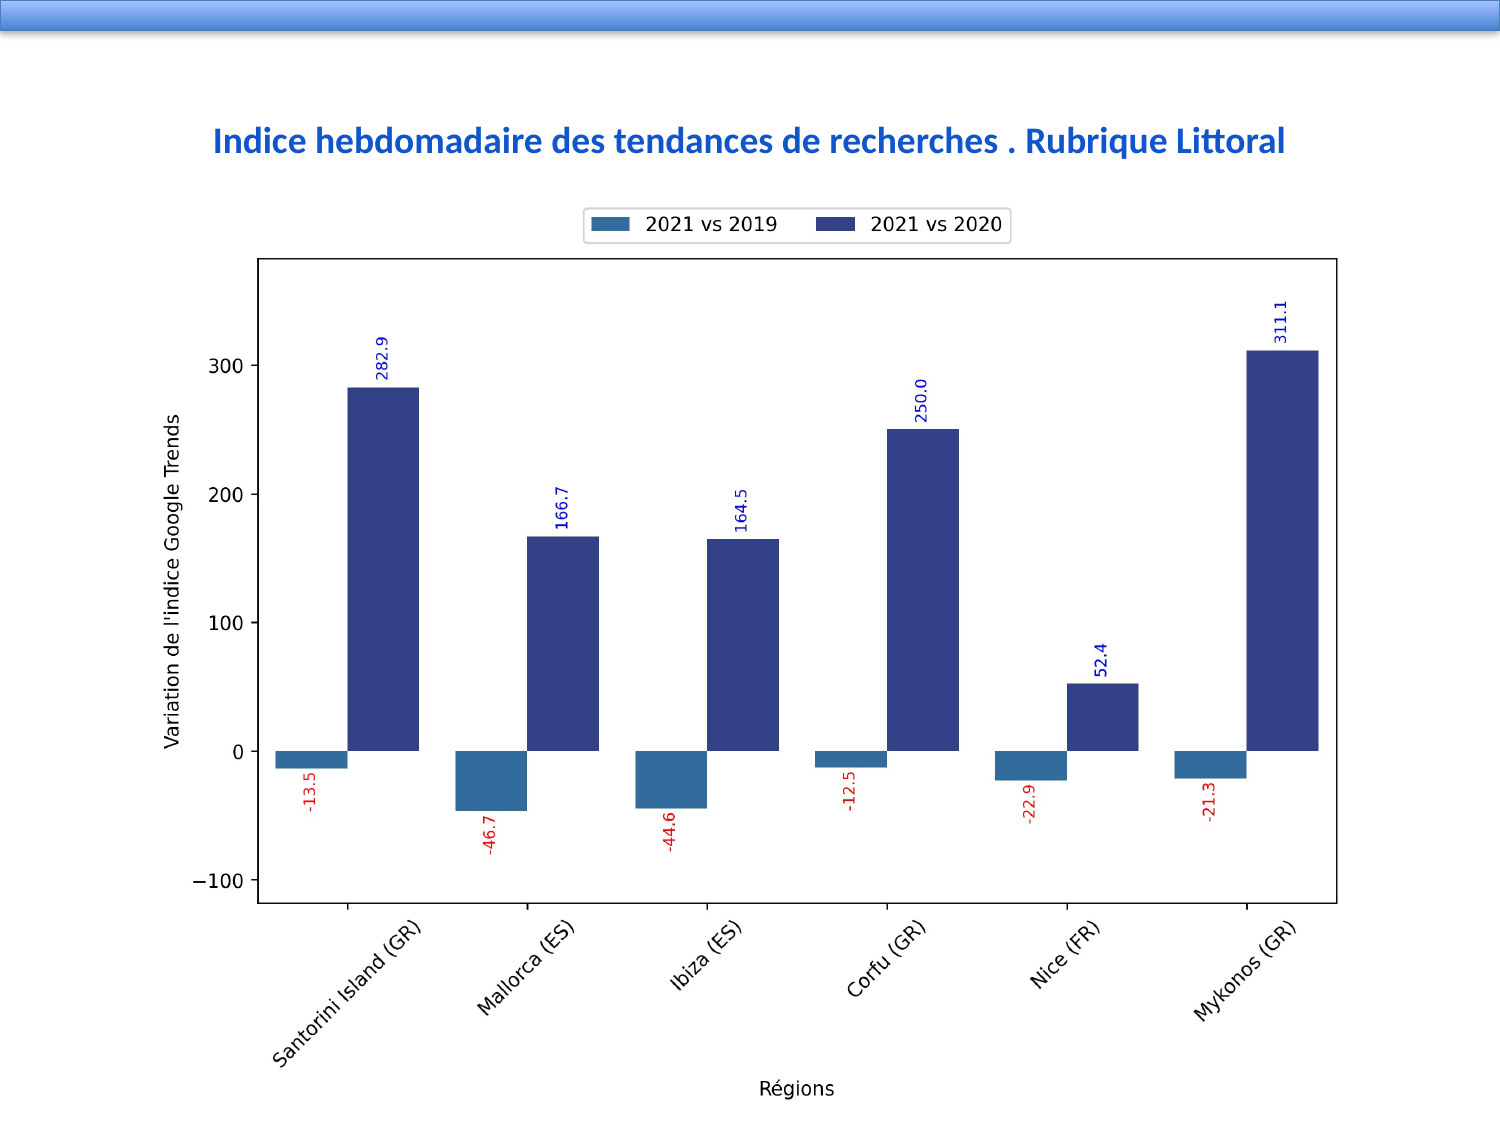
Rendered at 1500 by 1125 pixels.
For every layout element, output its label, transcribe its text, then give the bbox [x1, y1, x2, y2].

text_box [0, 0, 1500, 31]
title Indice hebdomadaire des tendances de recherches . Rubrique Littoral [75, 45, 1425, 233]
picture [149, 194, 1351, 1113]
